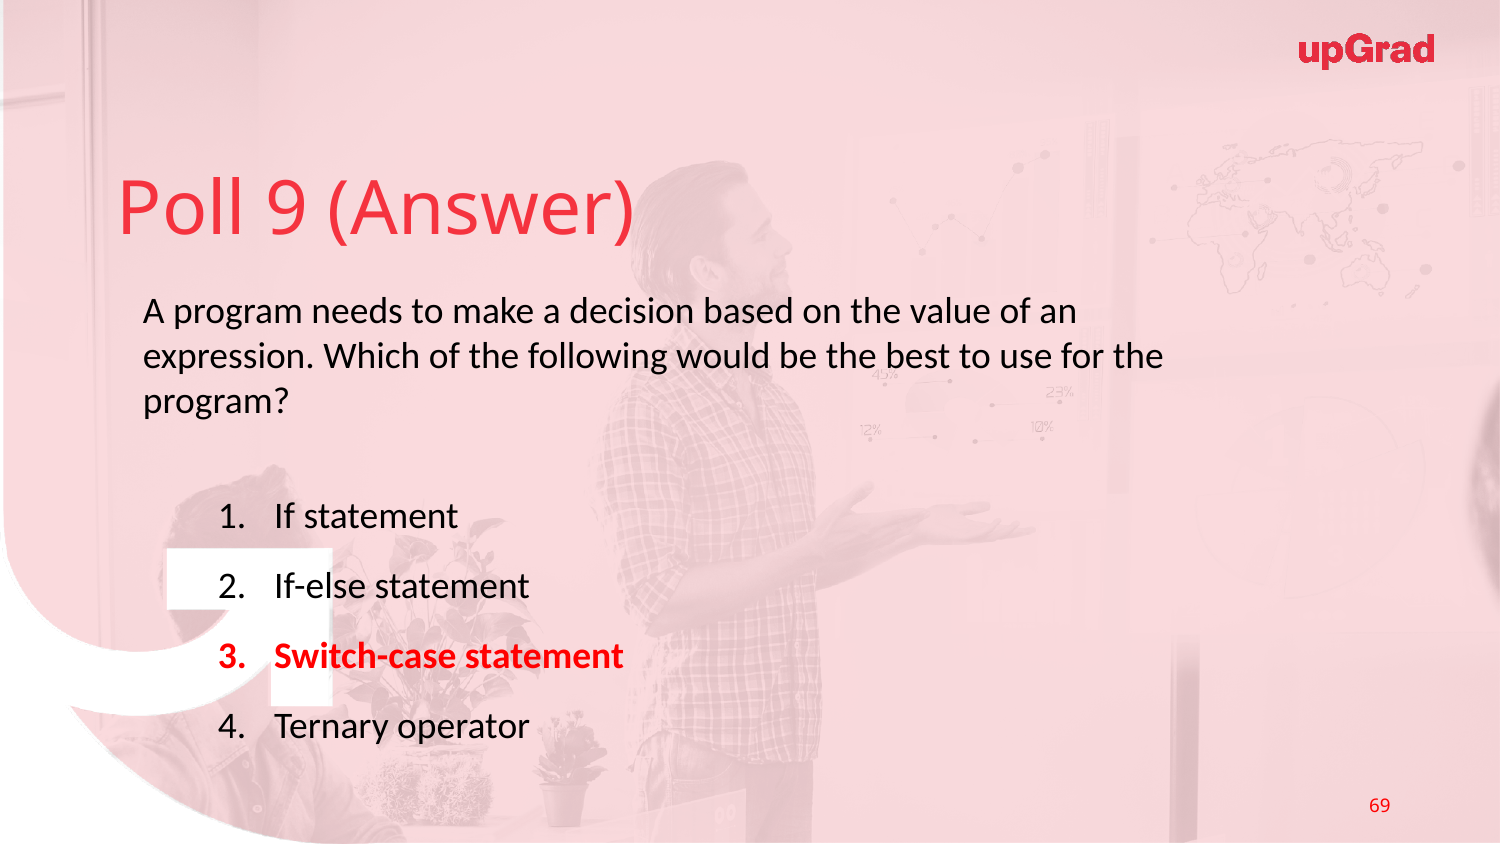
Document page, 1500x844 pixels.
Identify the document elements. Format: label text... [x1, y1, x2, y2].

text_box 69 [1068, 782, 1406, 828]
text_box A program needs to make a decision based on the value of an expression. Which of the following would be the best to use for the program? If statement If-else statement Switch-case statement Ternary operator [127, 278, 1257, 751]
text_box Poll 9 (Answer) [105, 102, 1007, 319]
text_box [3, 0, 1500, 844]
picture [1299, 33, 1434, 70]
